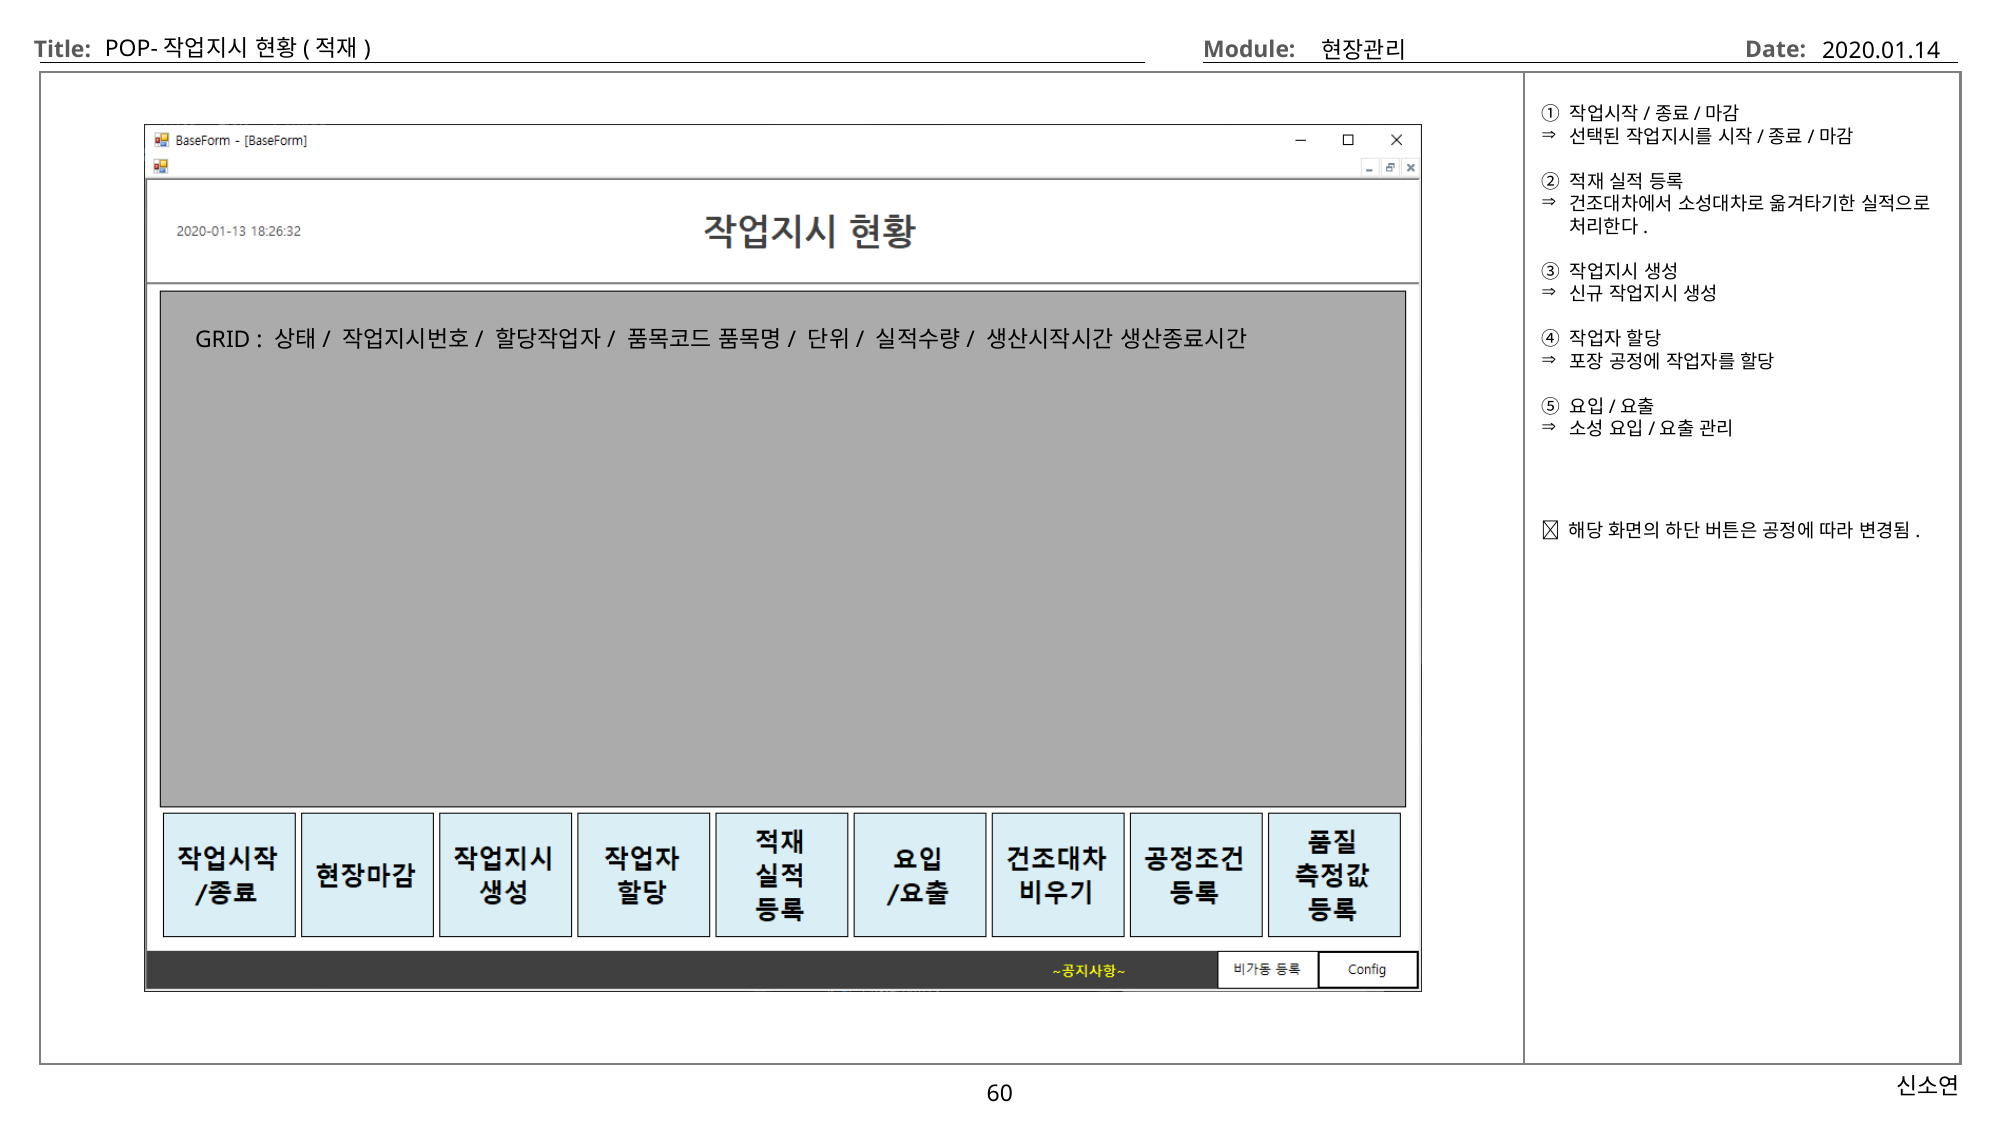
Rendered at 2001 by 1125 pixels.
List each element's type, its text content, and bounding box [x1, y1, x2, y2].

list 2020.01.14 [1822, 31, 1990, 67]
list 신소연 [1526, 1067, 1960, 1103]
picture [144, 124, 1422, 992]
list 현장관리 [1321, 31, 1651, 67]
text_box ① 작업시작/종료/마감 선택된 작업지시를 시작/종료/마감 ② 적재 실적 등록 건조대차에서 소성대차로 옮겨타기한 실적으로 처리한다. ③ 작업지시 생성 신규 작업지시 생성 ④ 작업자 할당 포장 공정에 작업자를 할당 ⑤ 요입/요출 소성 요입/요출 관리  해당 화면의 하단 버튼은 공정에 따라 변경됨. [1526, 72, 1960, 582]
title POP-작업지시 현황(적재) [104, 31, 1123, 67]
